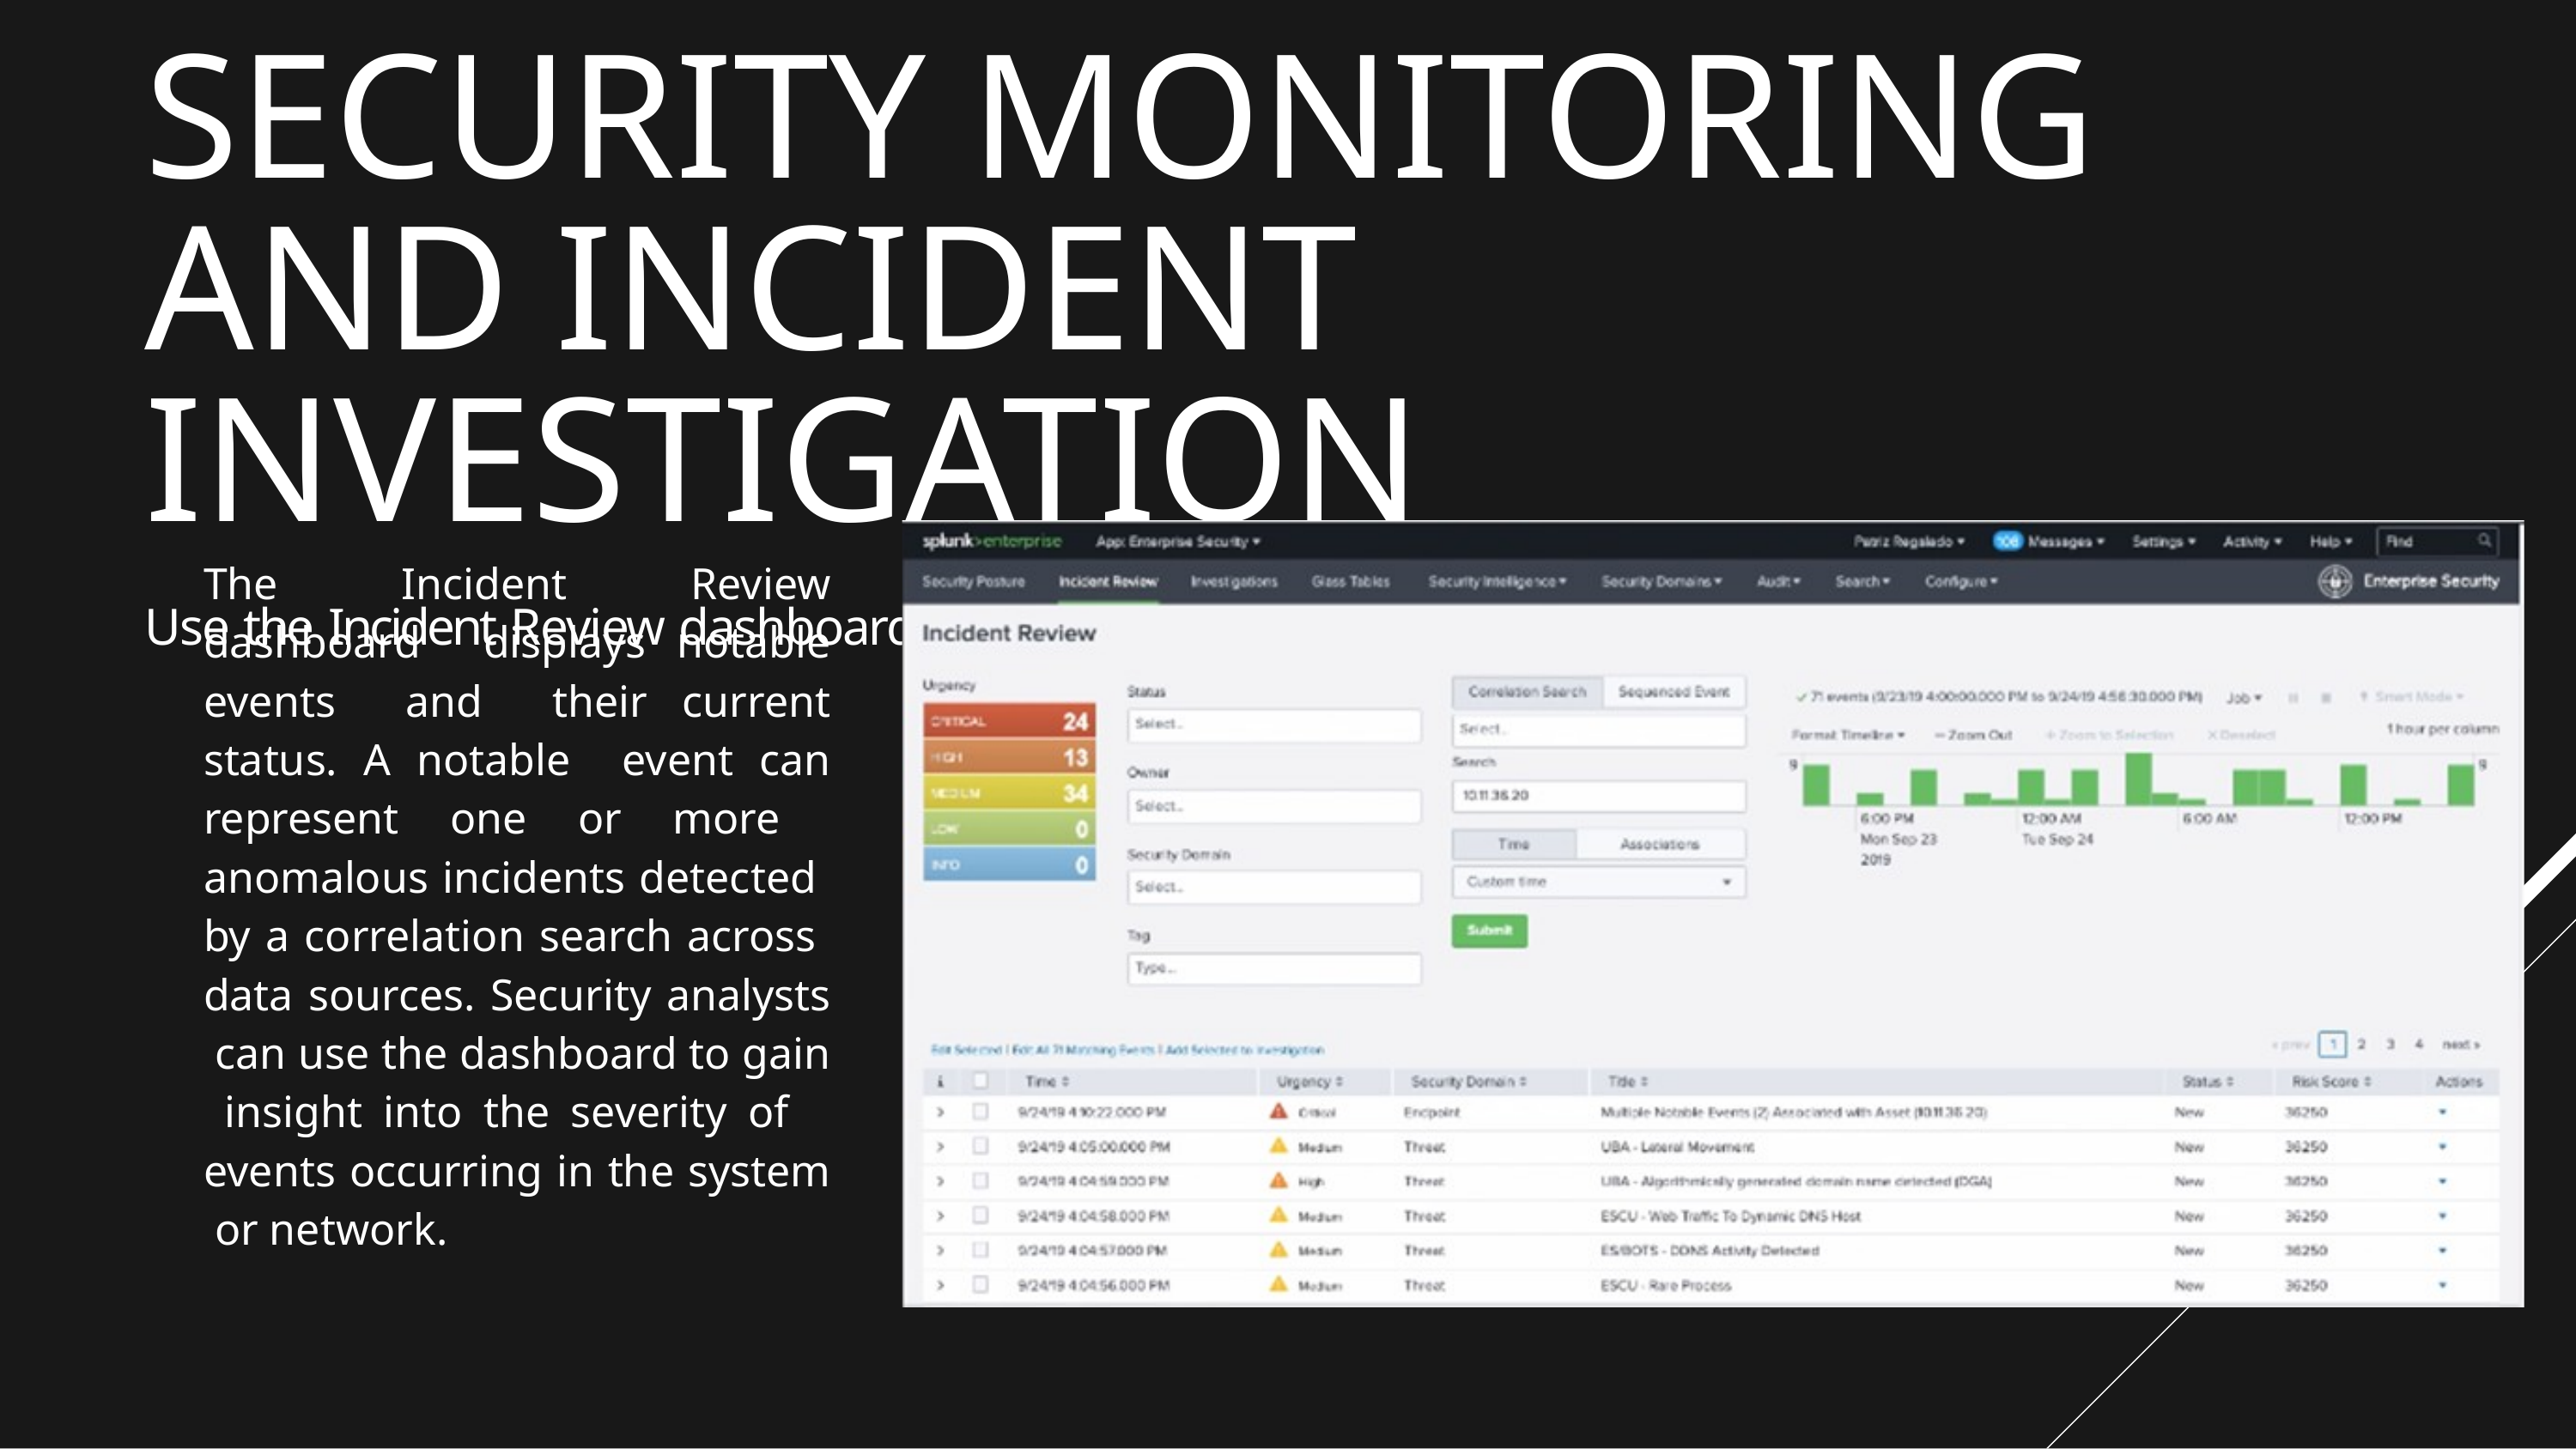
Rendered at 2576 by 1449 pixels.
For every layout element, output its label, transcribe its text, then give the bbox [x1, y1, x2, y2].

text_box The Incident Review dashboard displays notable events and their current status. A notable event can represent one or more anomalous incidents detected by a correlation search across data sources. Security analysts can use the dashboard to gain insight into the severity of events occurring in the system or network. [202, 547, 832, 1254]
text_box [902, 520, 2576, 1449]
title SECURITY MONITORING AND INCIDENT INVESTIGATION Use the Incident Review dashboard to investigate notable events [143, 3, 2347, 656]
